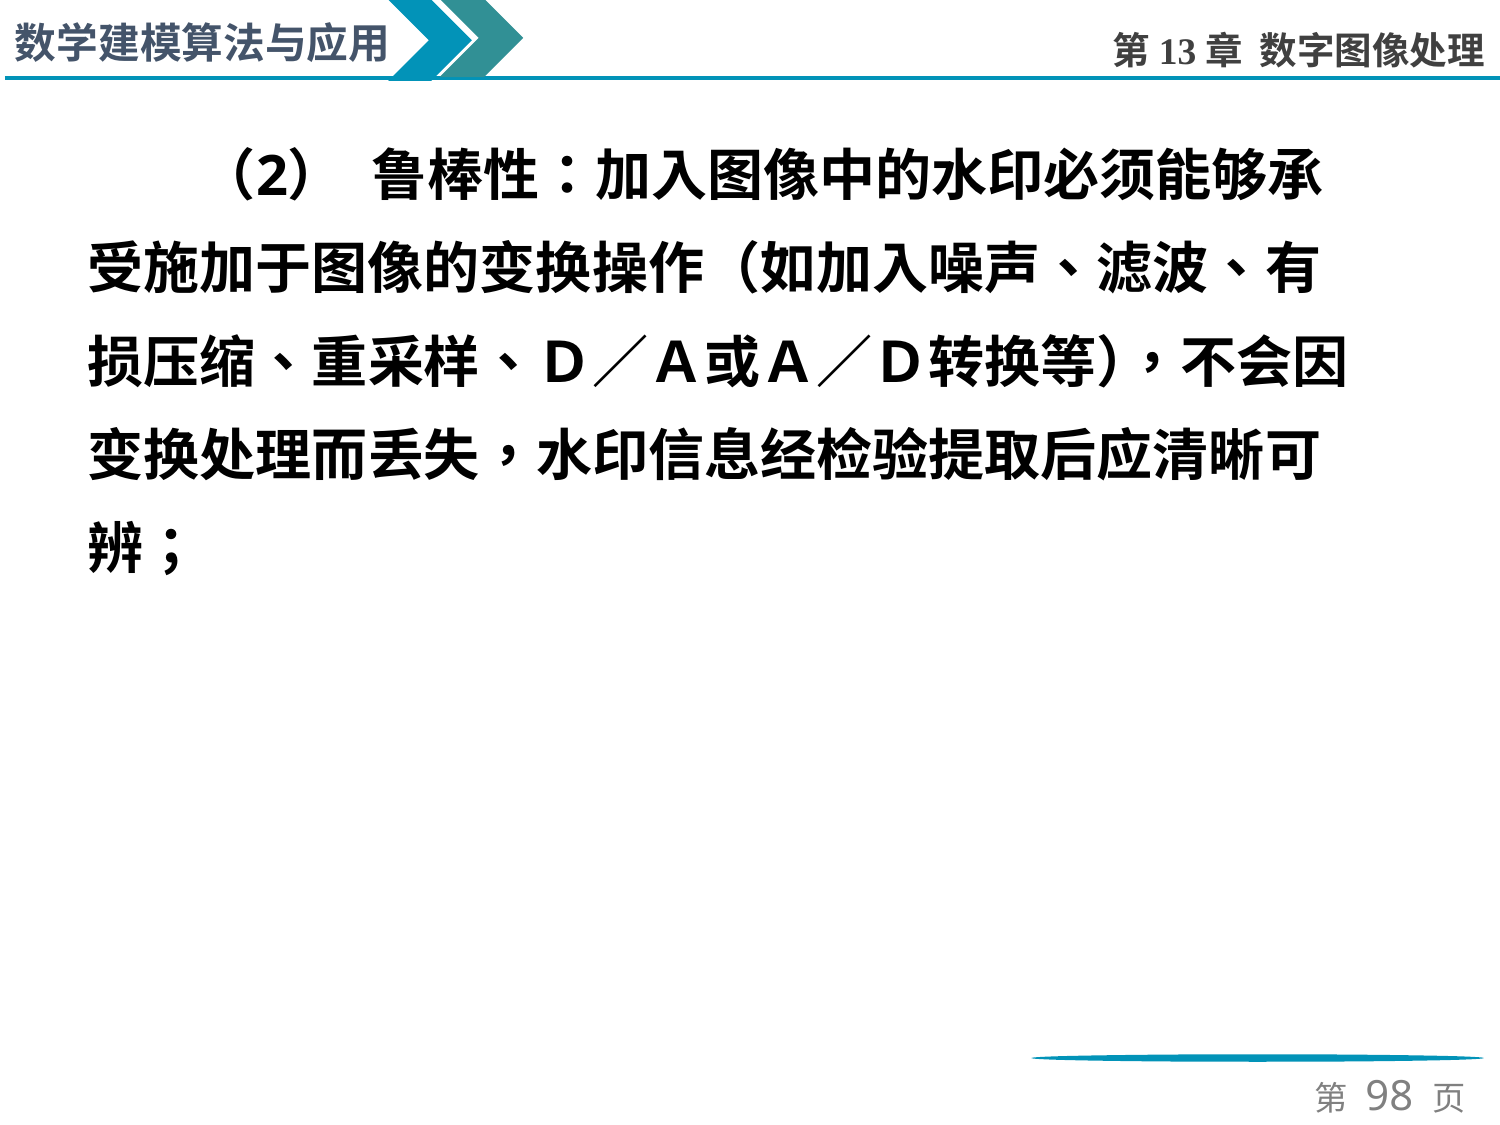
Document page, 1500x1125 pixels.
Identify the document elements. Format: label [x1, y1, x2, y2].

text_box [87, 132, 1378, 630]
